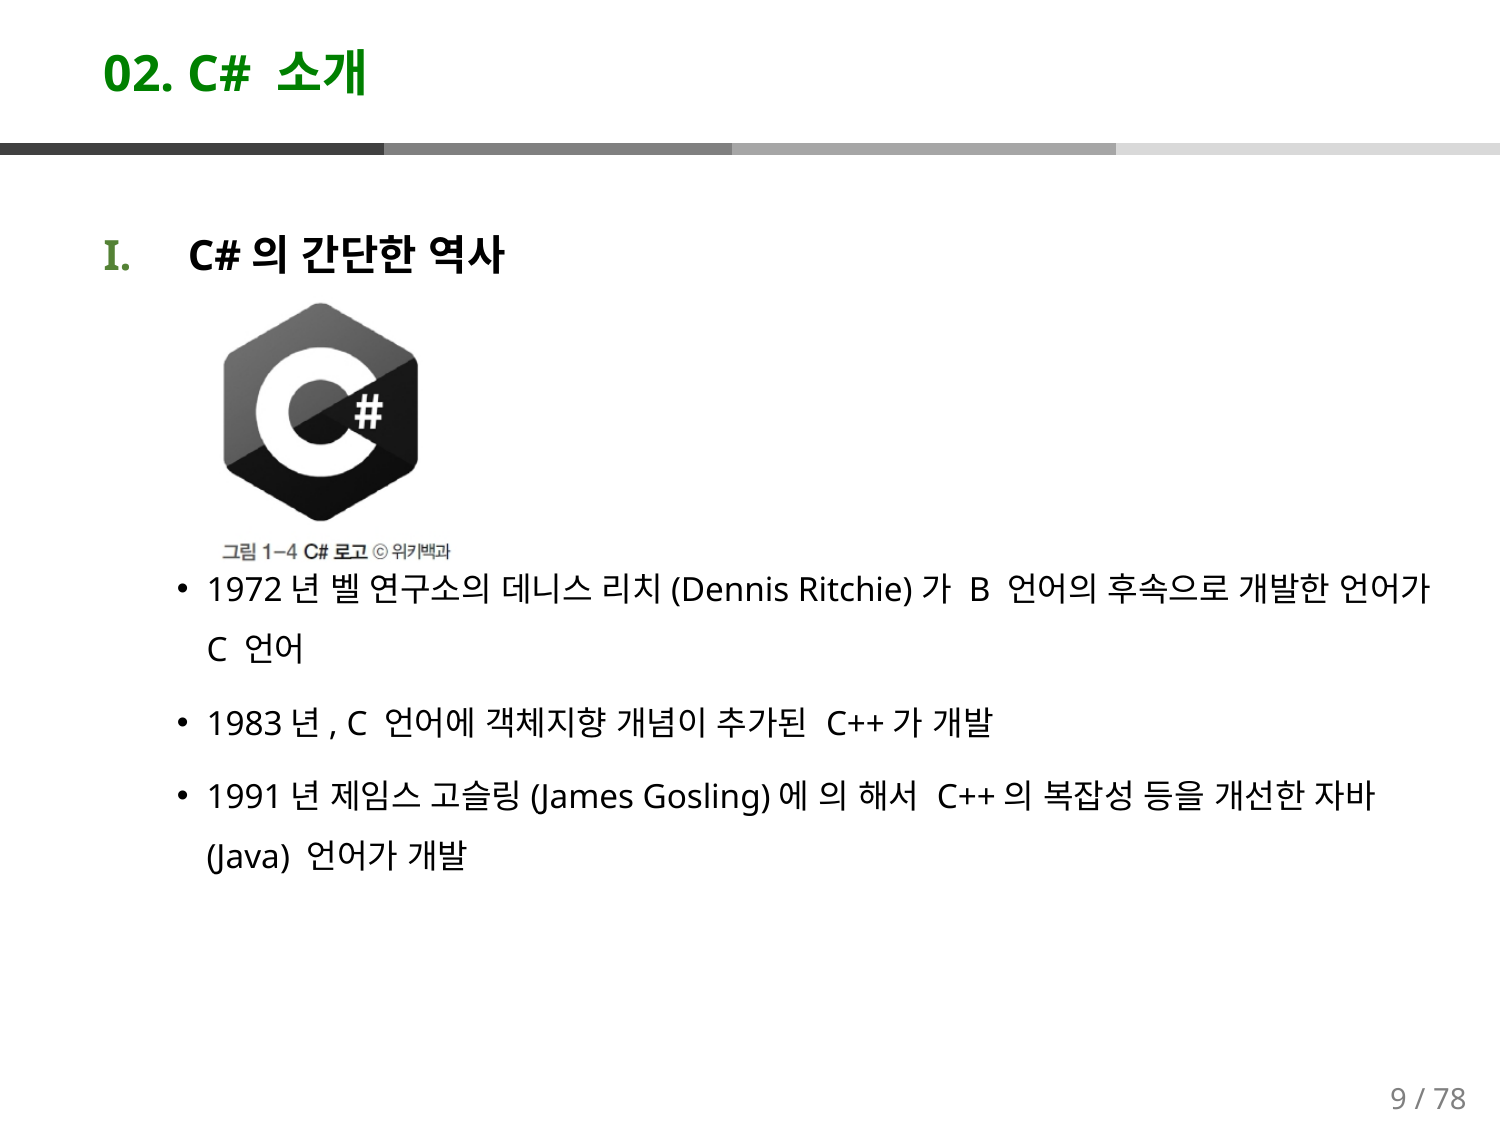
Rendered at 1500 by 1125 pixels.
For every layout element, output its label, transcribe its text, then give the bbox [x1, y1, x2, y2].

list C#의 간단한 역사 1972년 벨 연구소의 데니스 리치(Dennis Ritchie)가 B 언어의 후속으로 개발한 언어가 C 언어 1983년, C 언어에 객체지향 개념이 추가된 C++가 개발 1991년 제임스 고슬링(James Gosling)에 의 해서 C++의 복잡성 등을 개선한 자바(Java) 언어가 개발 [88, 196, 1471, 1083]
picture [218, 295, 457, 567]
title 02. C# 소개 [88, 30, 1400, 121]
